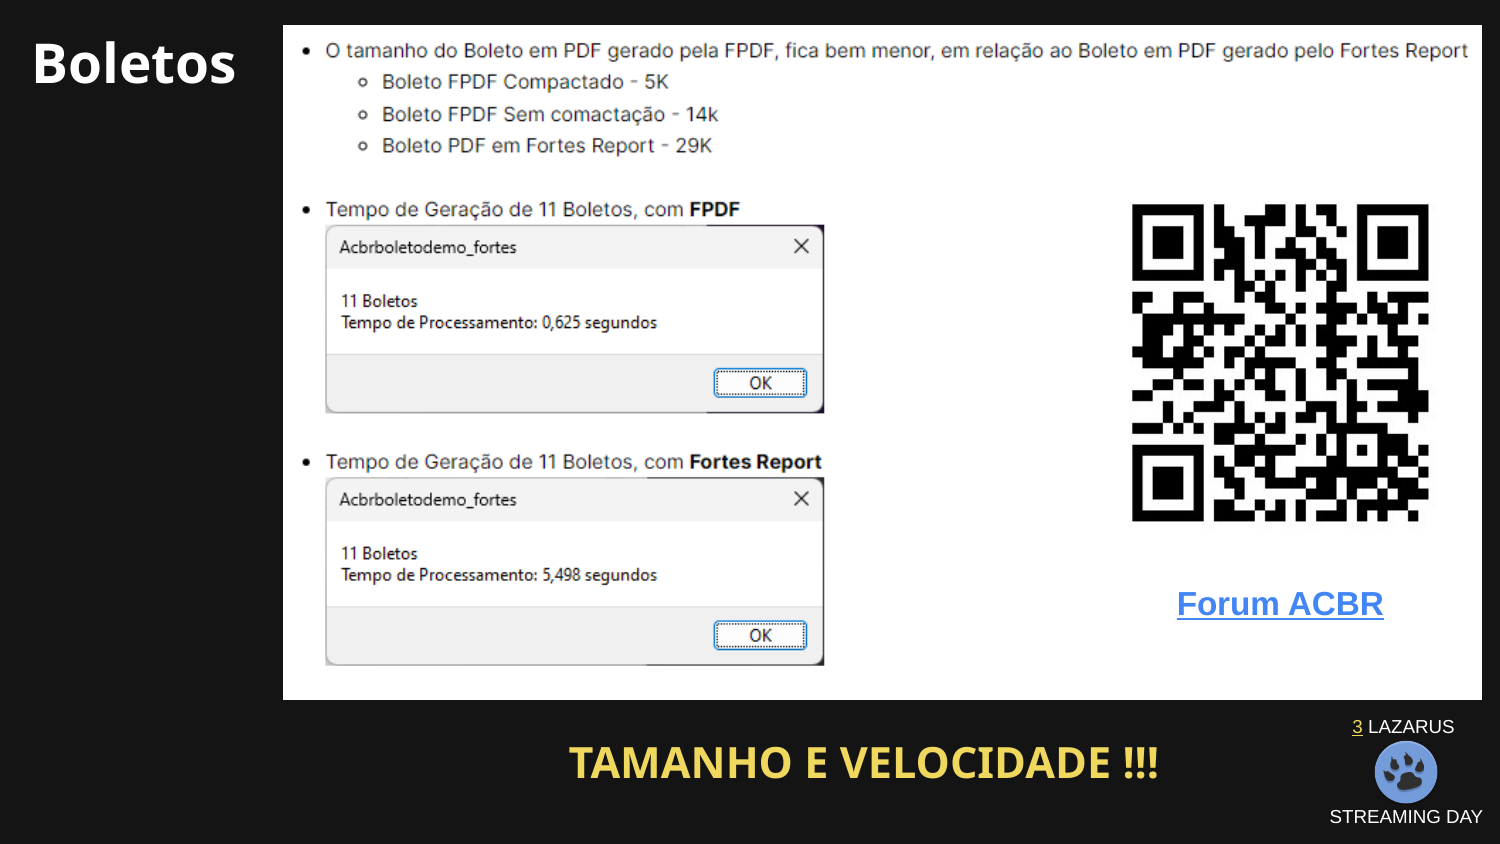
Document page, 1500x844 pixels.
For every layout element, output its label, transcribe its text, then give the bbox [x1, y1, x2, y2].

title Boletos [16, 13, 697, 117]
title TAMANHO E VELOCIDADE !!! [553, 720, 1234, 824]
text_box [1312, 699, 1500, 844]
picture [283, 25, 1482, 701]
